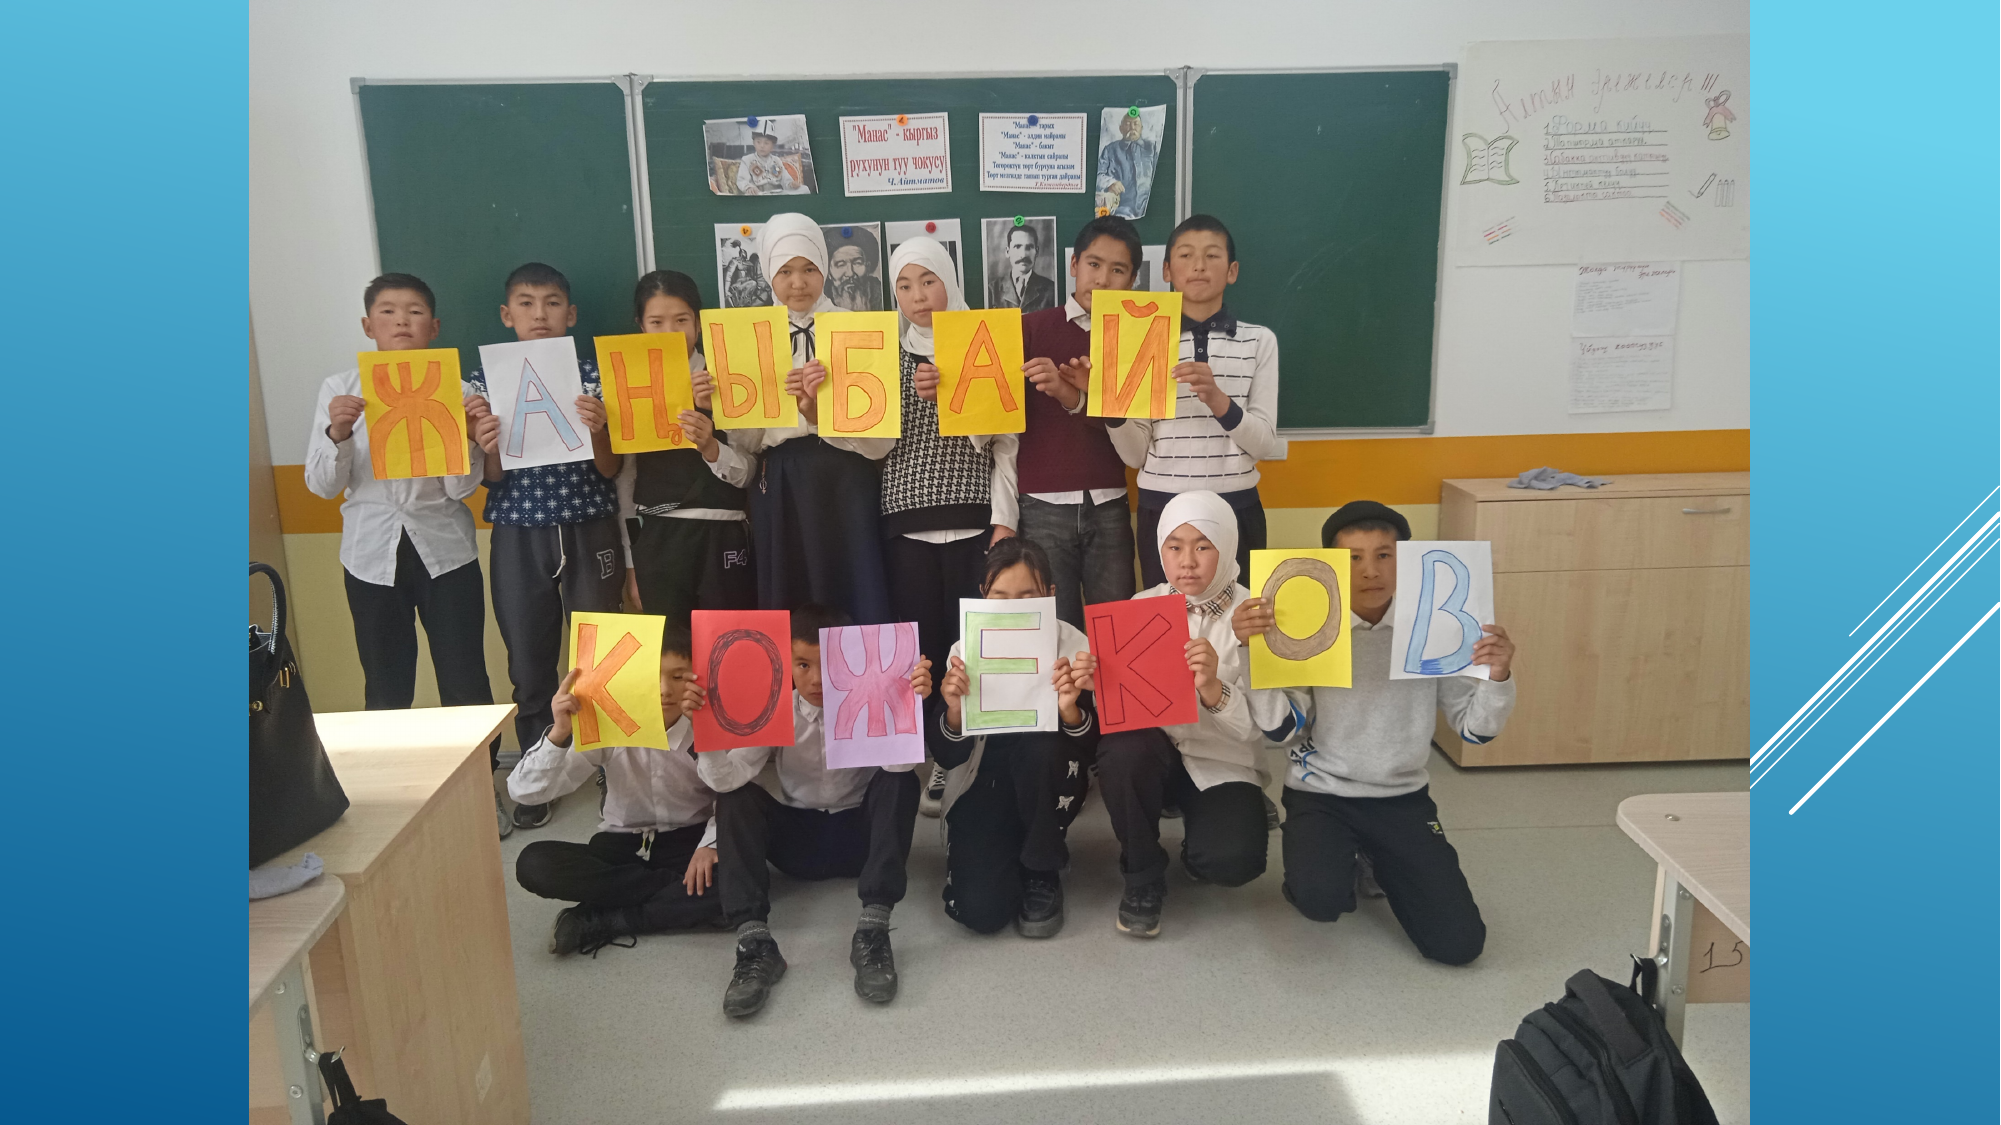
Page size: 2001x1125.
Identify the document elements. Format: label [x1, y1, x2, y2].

picture [249, 0, 1751, 1125]
